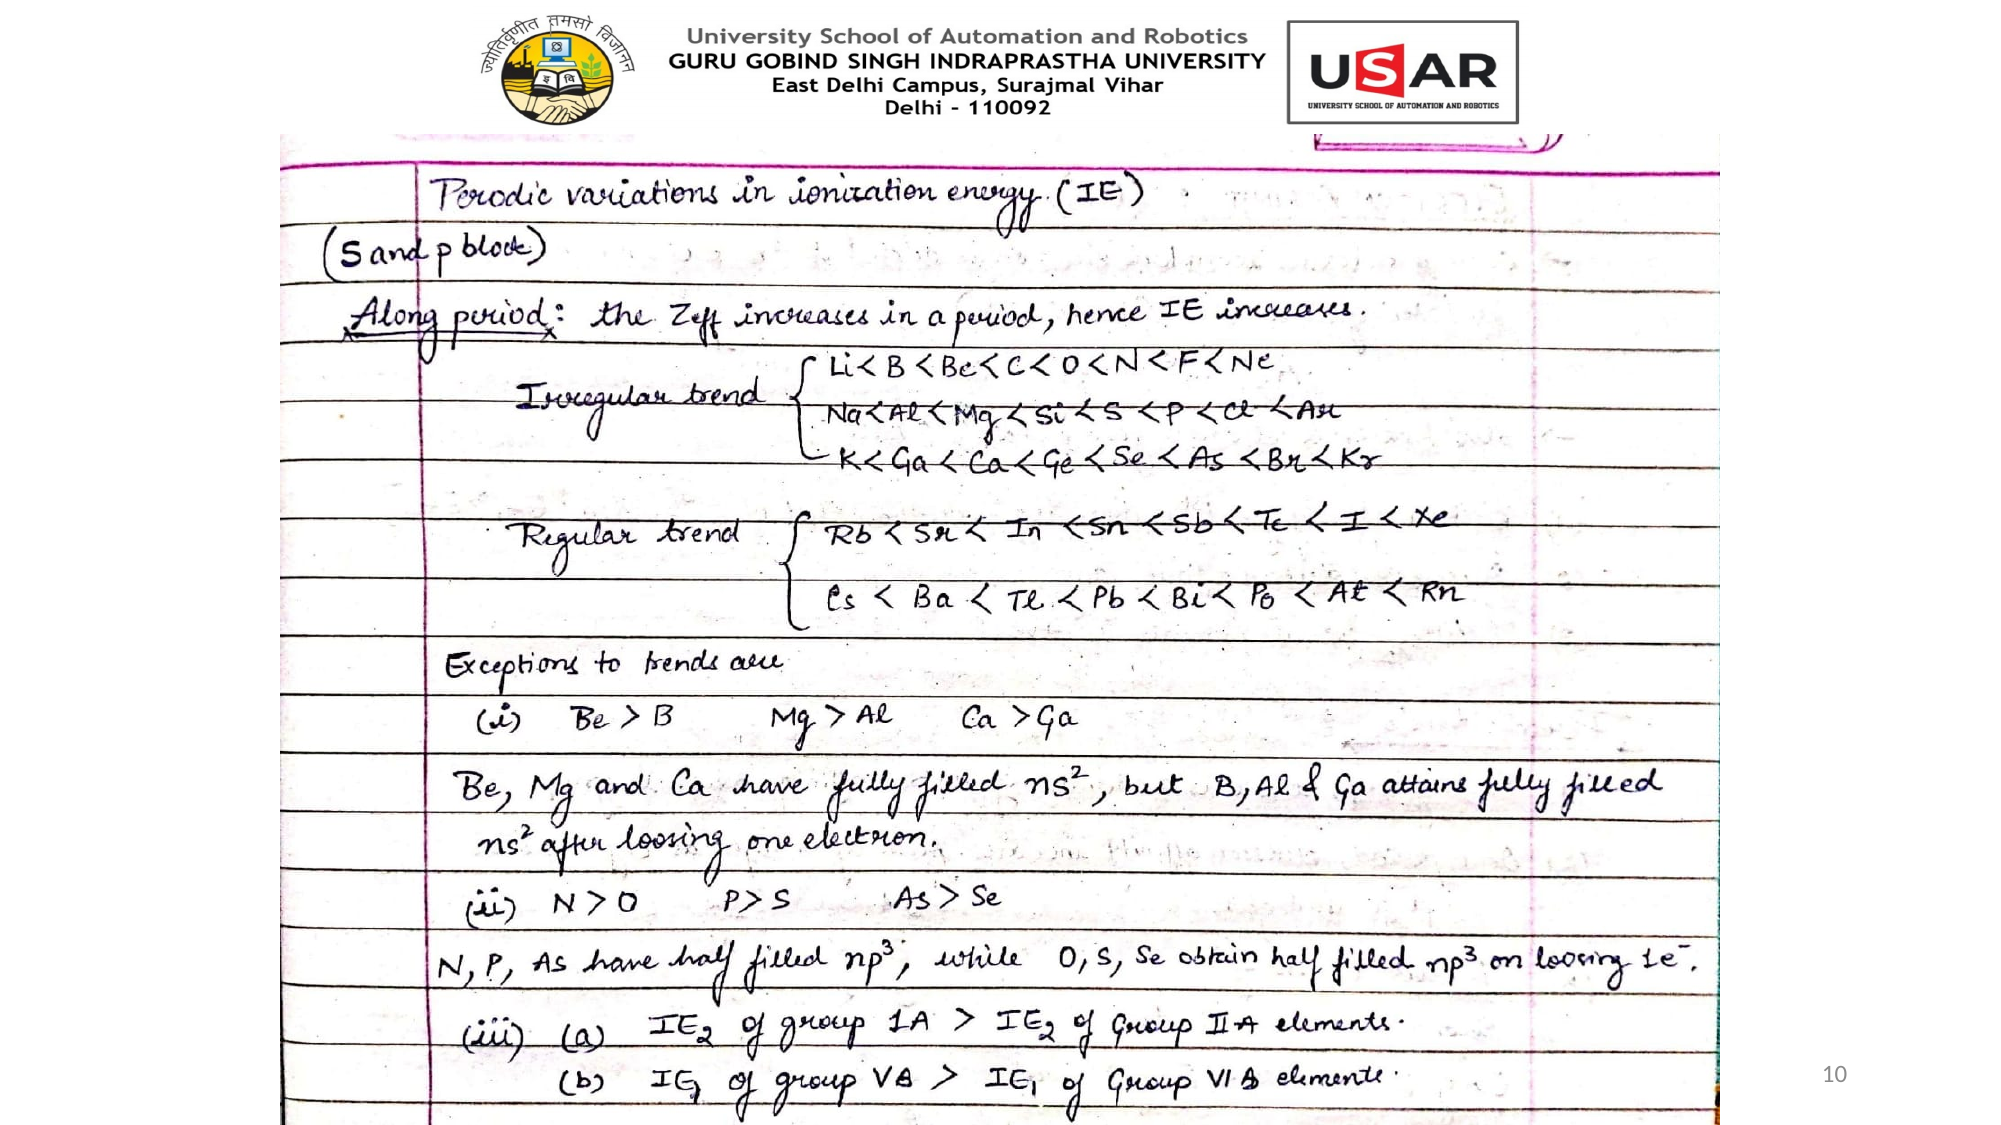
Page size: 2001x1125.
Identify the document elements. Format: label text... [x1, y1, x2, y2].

slide_number 10 [1720, 1042, 1863, 1103]
picture [280, 0, 1720, 1125]
